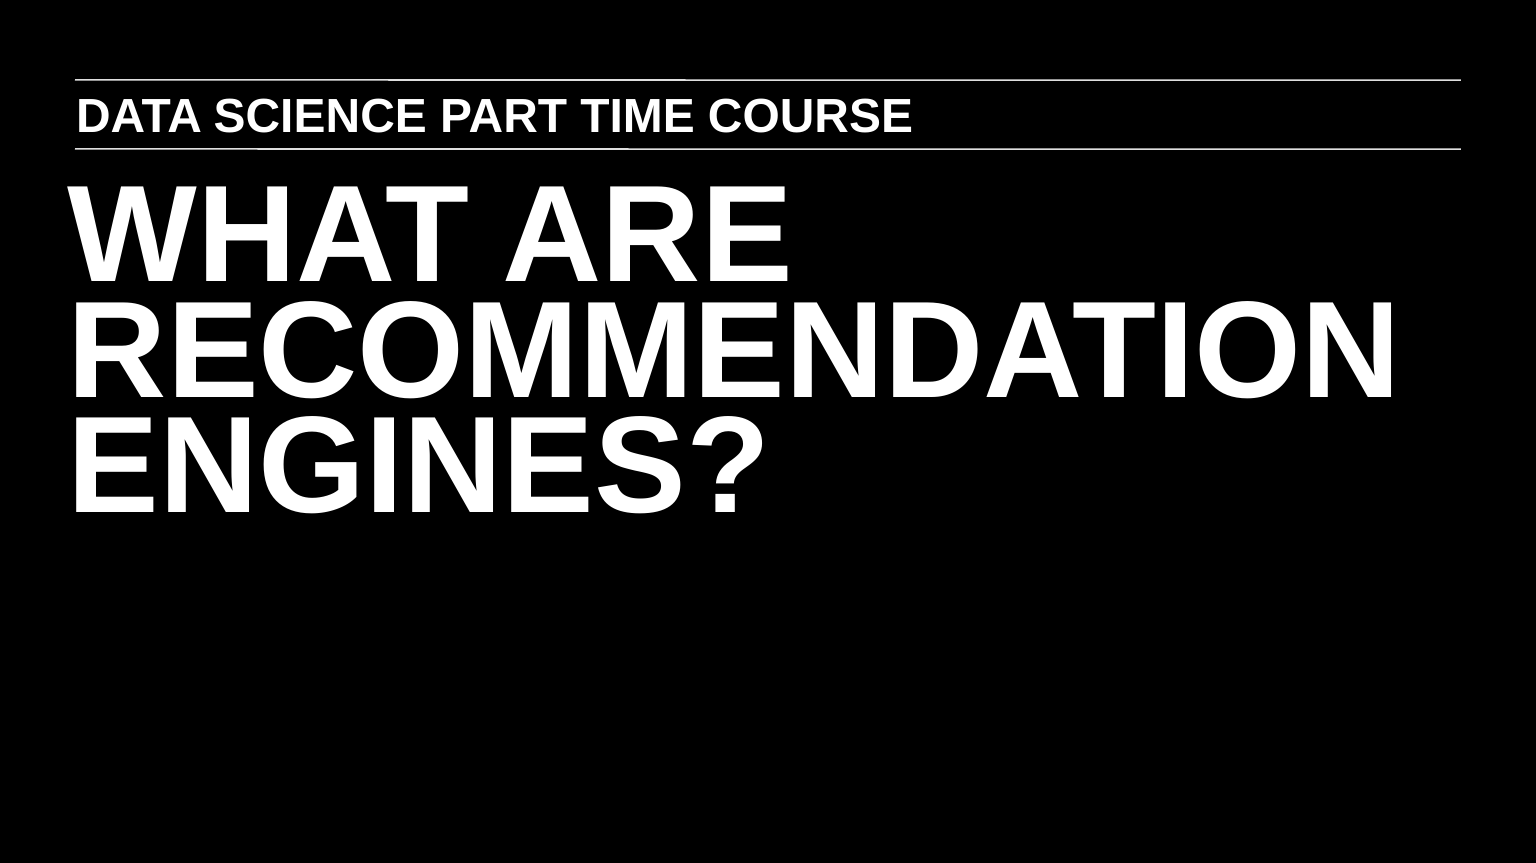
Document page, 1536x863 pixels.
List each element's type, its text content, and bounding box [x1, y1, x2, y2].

list DATA SCIENCE PART TIME COURSE [60, 80, 1112, 184]
title WHAT ARE RECOMMENDATION ENGINES? [56, 182, 1440, 823]
